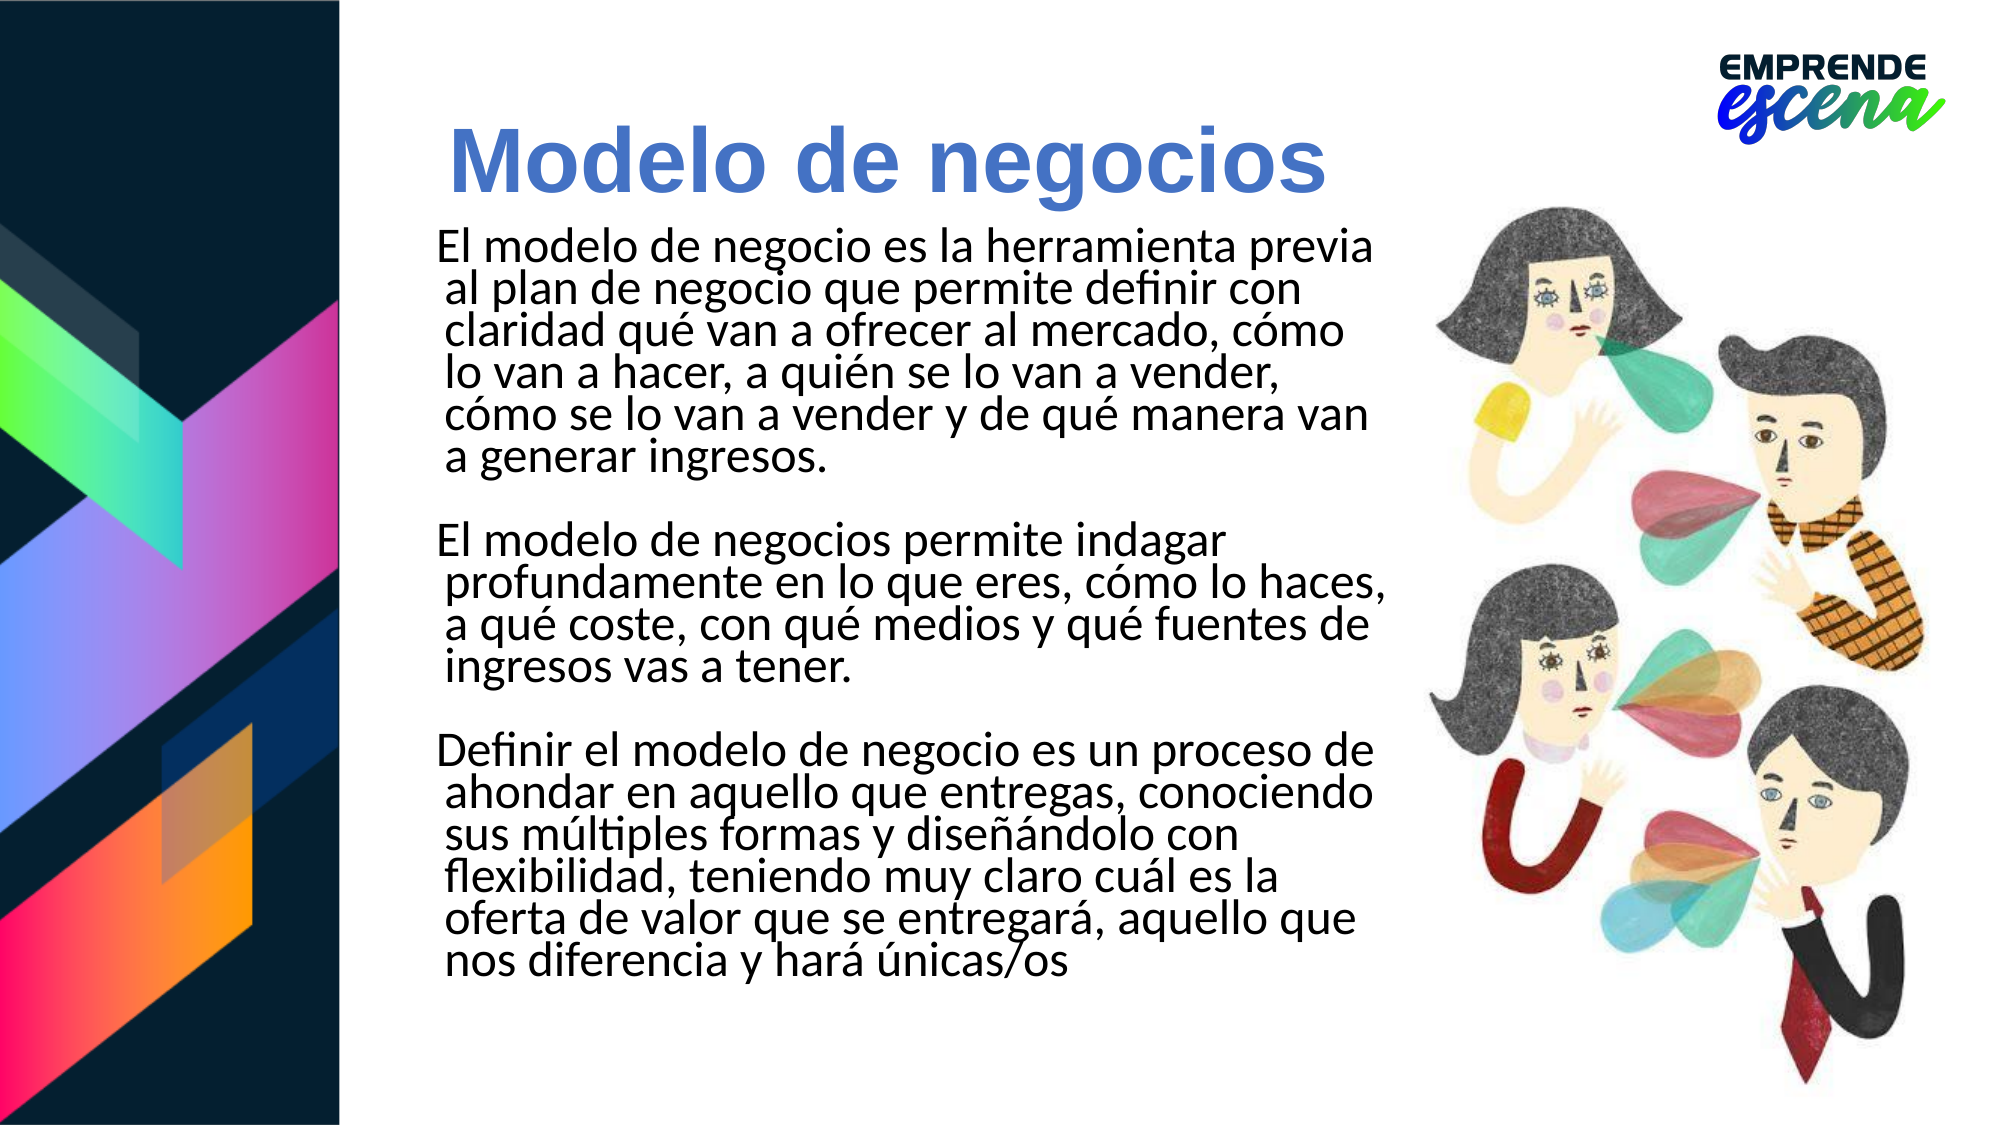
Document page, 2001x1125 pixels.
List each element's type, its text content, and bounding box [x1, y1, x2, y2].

picture [1376, 35, 2000, 1121]
list El modelo de negocio es la herramienta previa al plan de negocio que permite definir con claridad qué van a ofrecer al mercado, cómo lo van a hacer, a quién se lo van a vender, cómo se lo van a vender y de qué manera van a generar ingresos. El modelo de negocios permite indagar profundamente en lo que eres, cómo lo haces, a qué coste, con qué medios y qué fuentes de ingresos vas a tener. Definir el modelo de negocio es un proceso de ahondar en aquello que entregas, conociendo sus múltiples formas y diseñándolo con flexibilidad, teniendo muy claro cuál es la oferta de valor que se entregará, aquello que nos diferencia y hará únicas/os [391, 221, 1372, 1125]
picture [0, 0, 340, 1125]
title Modelo de negocios [433, 4, 1863, 221]
